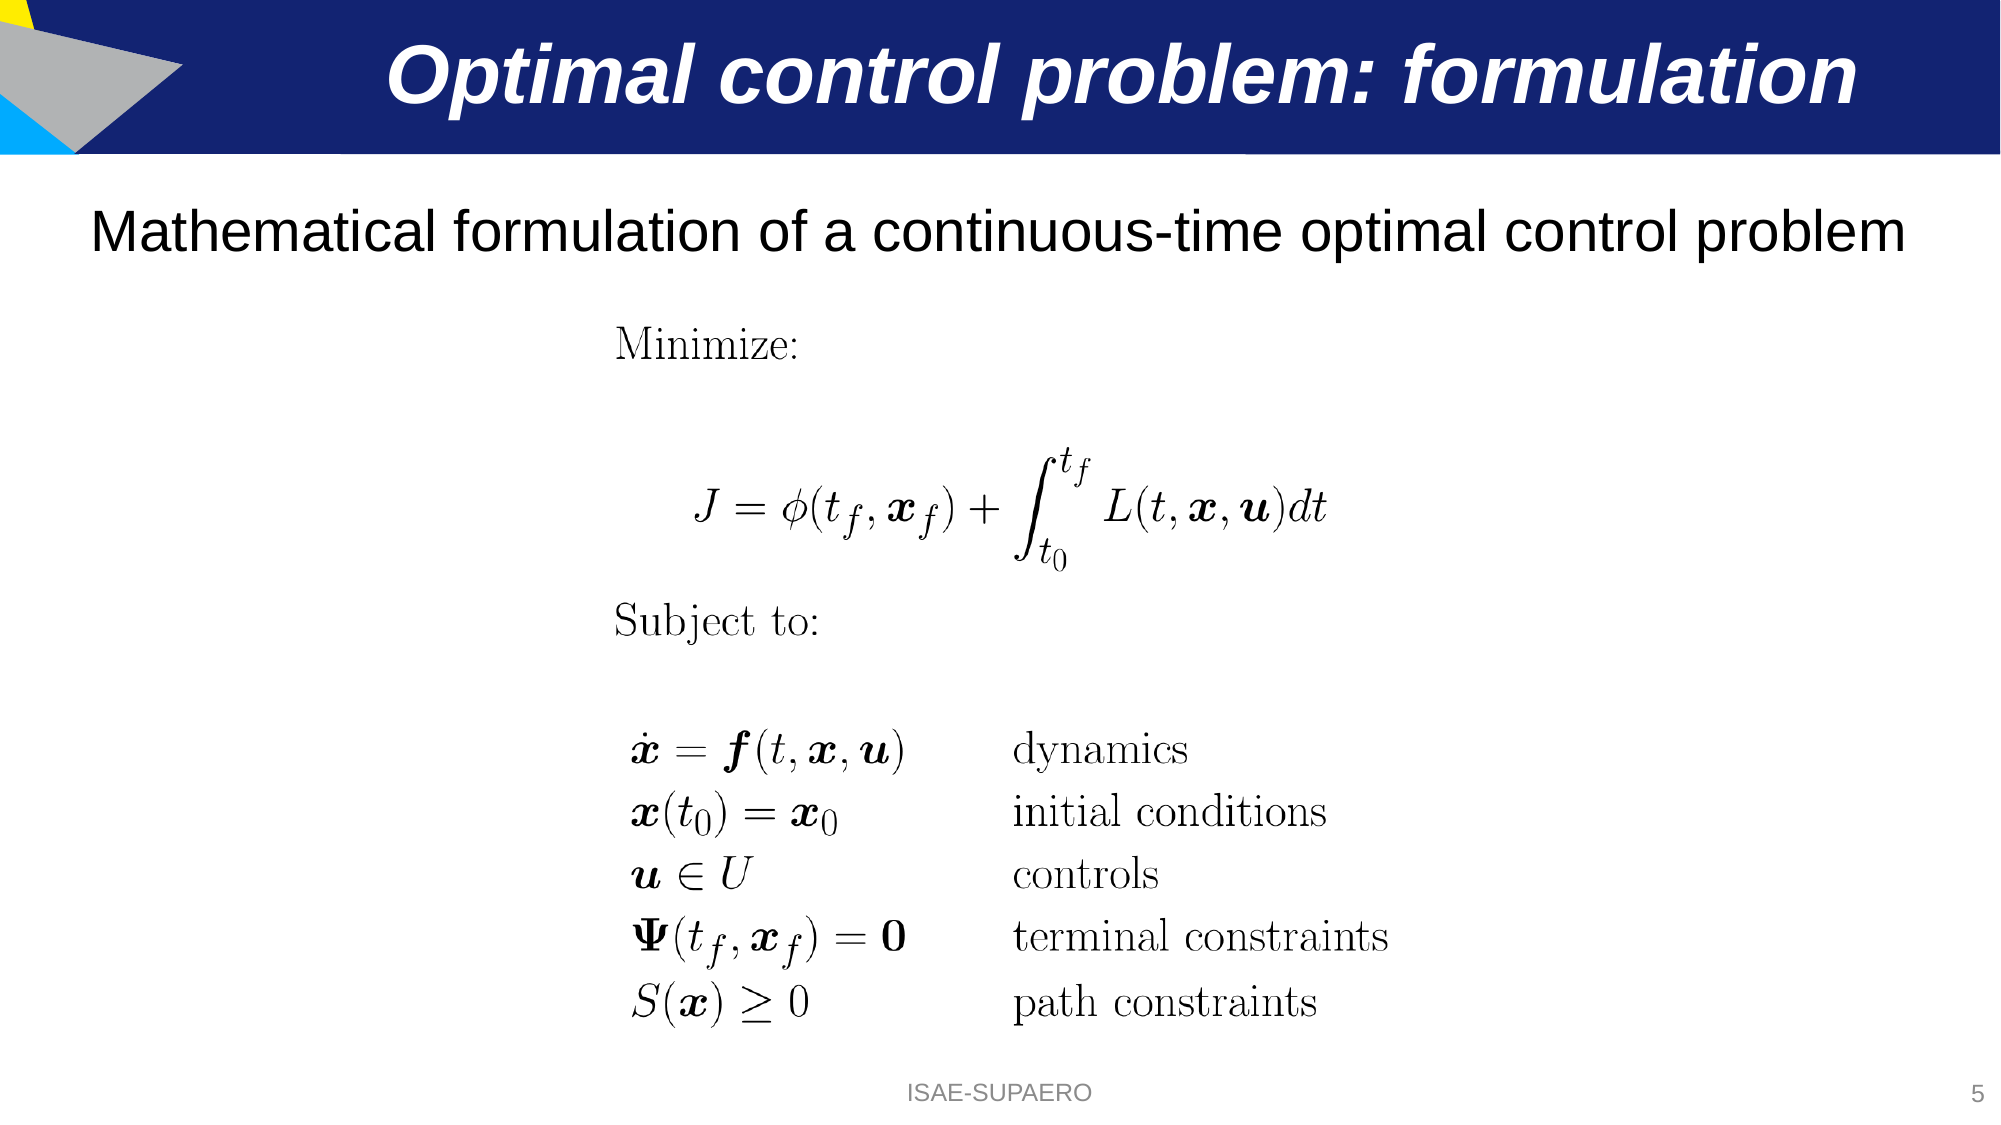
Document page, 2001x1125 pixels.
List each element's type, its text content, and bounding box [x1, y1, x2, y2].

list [609, 319, 1391, 1030]
text_box Mathematical formulation of a continuous-time optimal control problem [76, 185, 1924, 271]
slide_number 5 [1550, 1062, 2000, 1122]
footer ISAE-SUPAERO [662, 1061, 1338, 1122]
title Optimal control problem: formulation [107, 0, 1876, 154]
